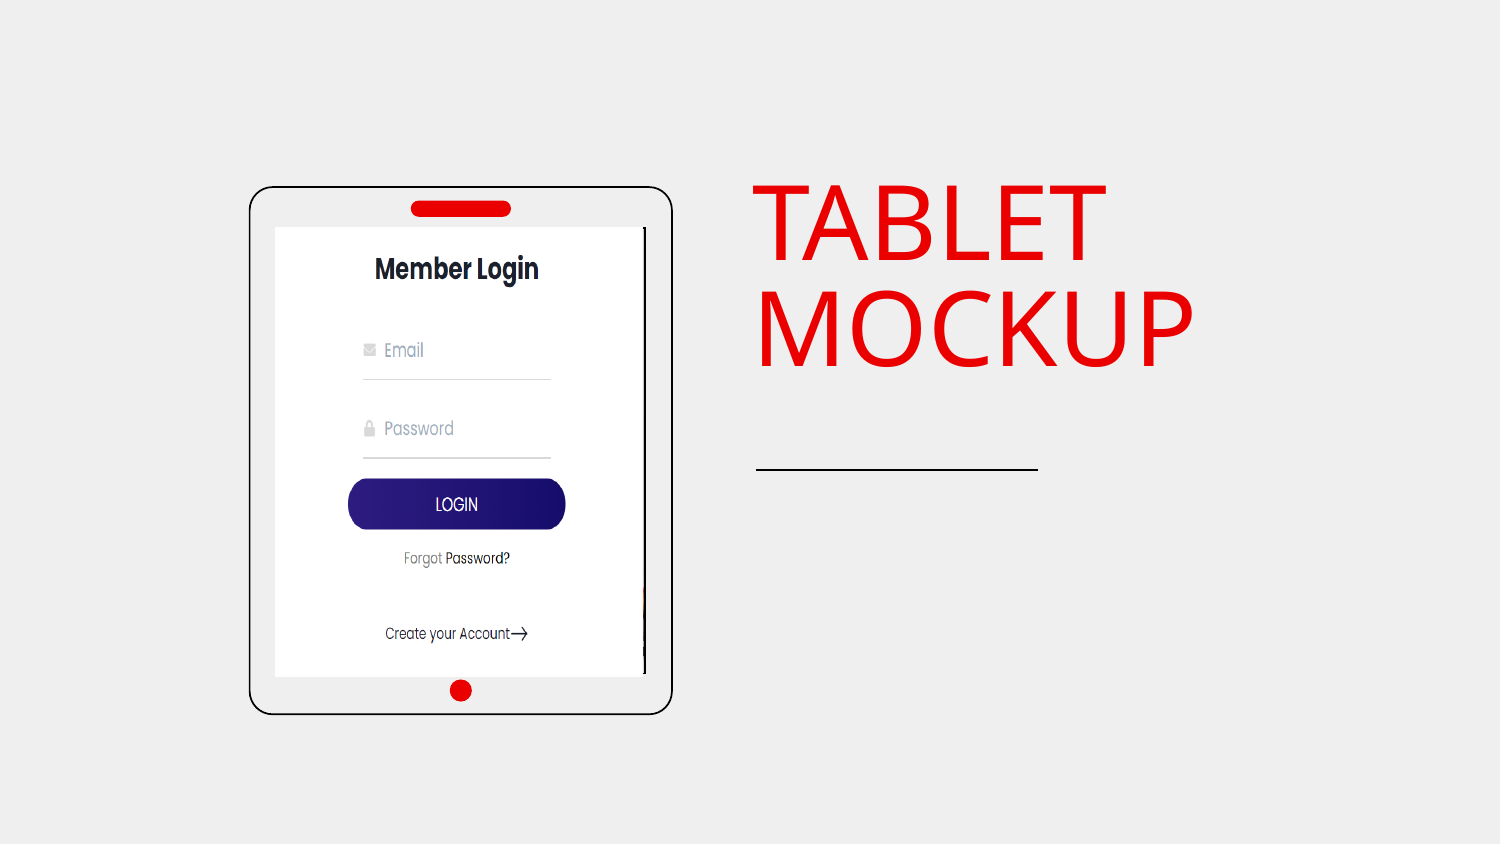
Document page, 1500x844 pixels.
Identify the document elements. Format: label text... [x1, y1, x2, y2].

picture [275, 227, 644, 677]
title TABLET MOCKUP [737, 179, 1383, 384]
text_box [249, 186, 673, 715]
